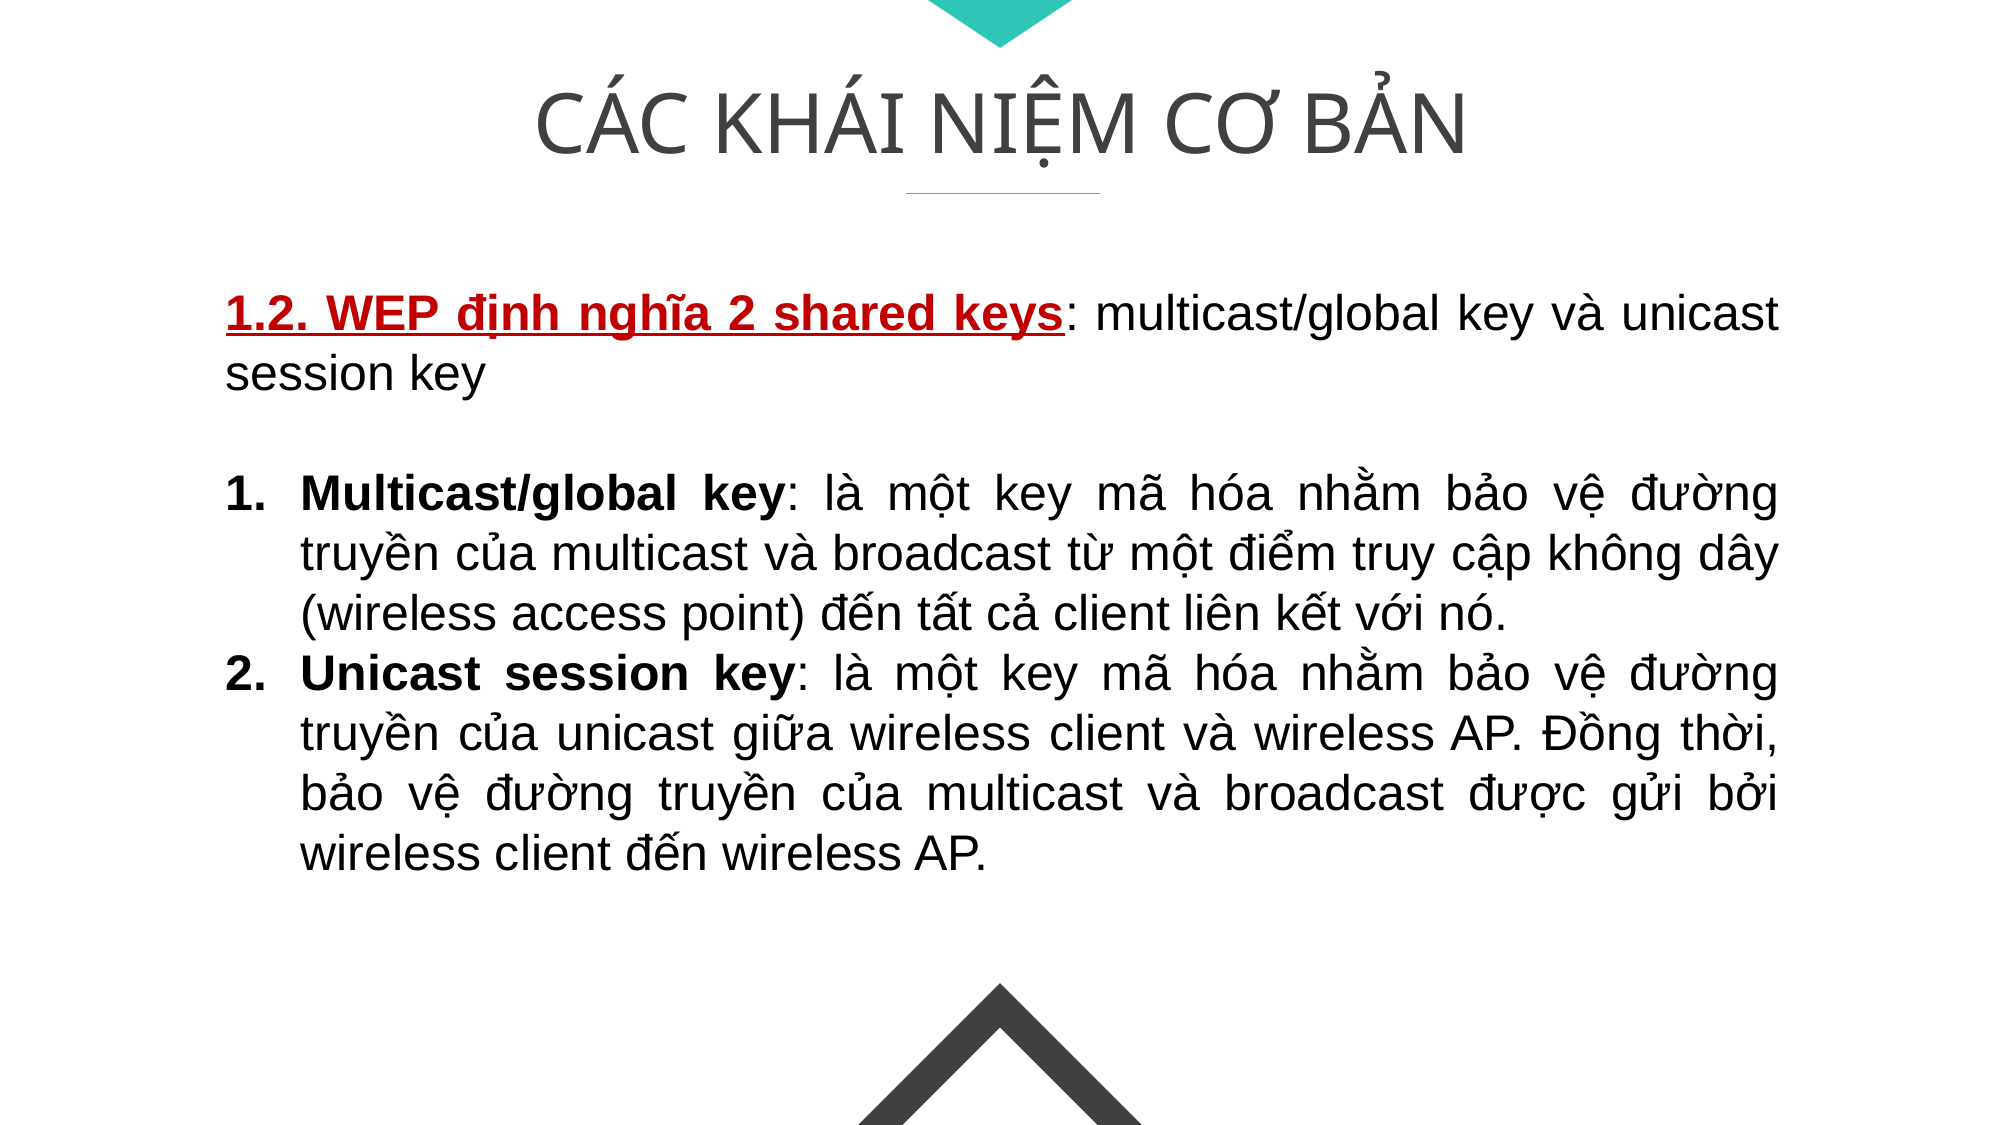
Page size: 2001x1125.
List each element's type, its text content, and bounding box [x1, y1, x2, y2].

text_box [878, 1003, 1122, 1125]
text_box 1.2. WEP định nghĩa 2 shared keys: multicast/global key và unicast session key Multicast/global key: là một key mã hóa nhằm bảo vệ đường truyền của multicast và broadcast từ một điểm truy cập không dây (wireless access point) đến tất cả client liên kết với nó. Unicast session key: là một key mã hóa nhằm bảo vệ đường truyền của unicast giữa wireless client và wireless AP. Đồng thời, bảo vệ đường truyền của multicast và broadcast được gửi bởi wireless client đến wireless AP. [211, 272, 1795, 888]
text_box CÁC KHÁI NIỆM CƠ BẢN [518, 62, 1487, 178]
text_box [926, 0, 1074, 50]
